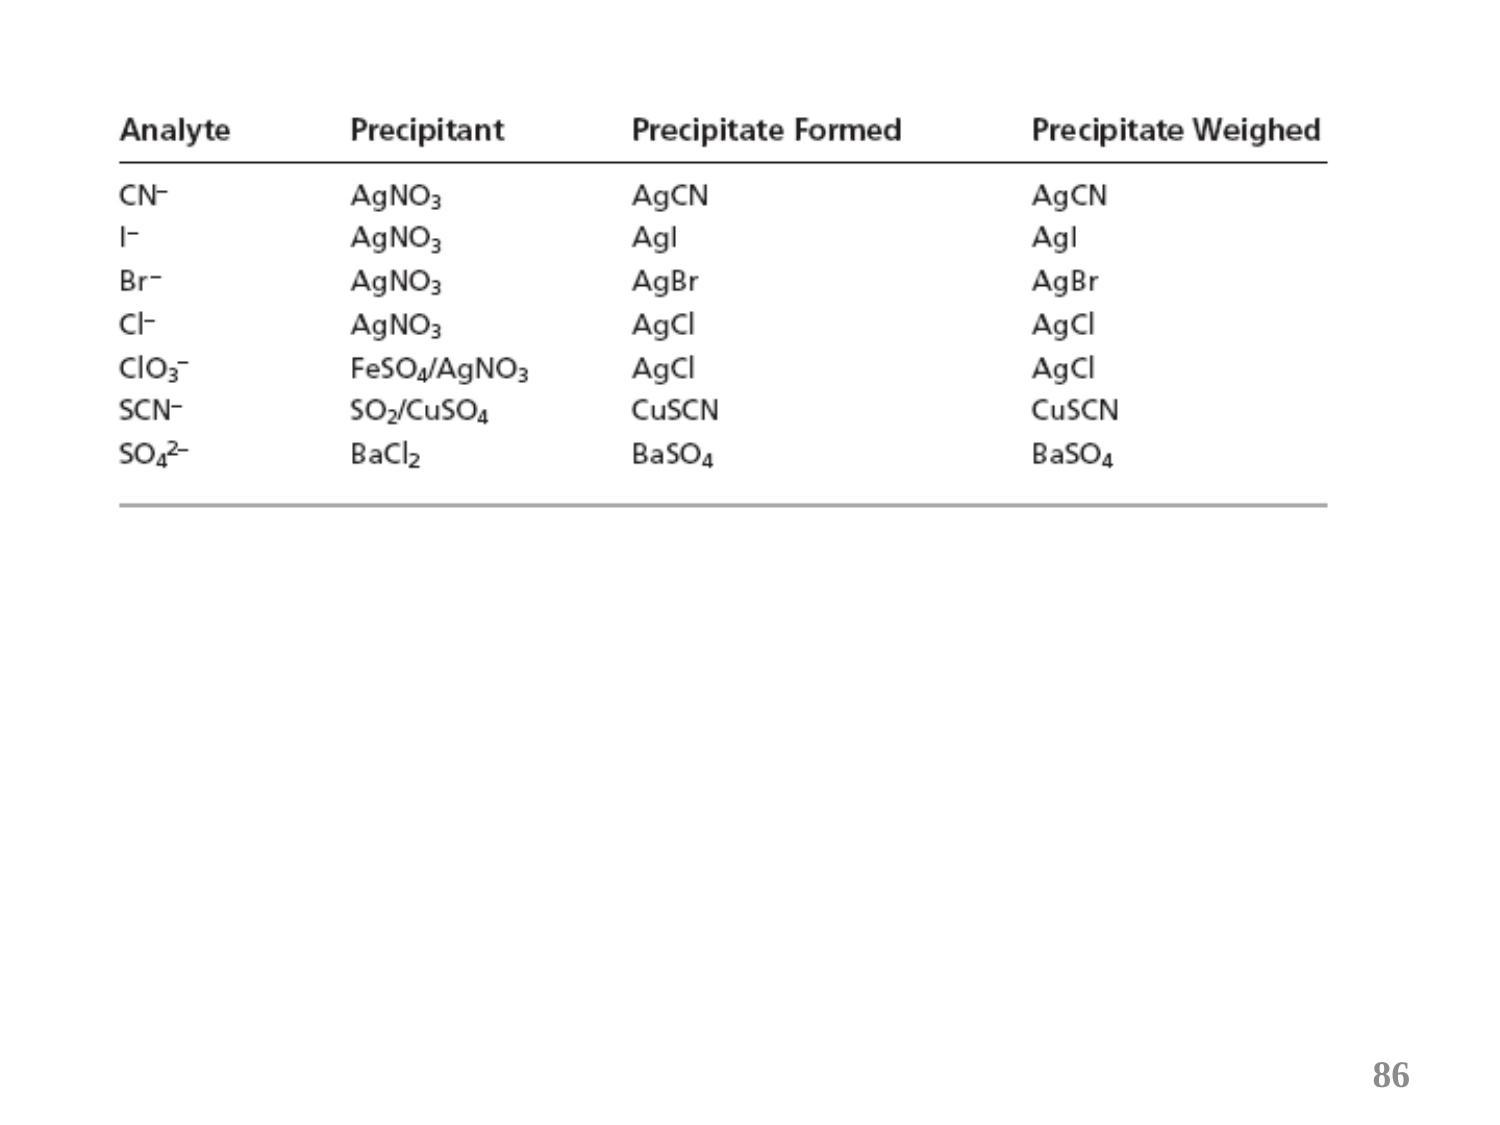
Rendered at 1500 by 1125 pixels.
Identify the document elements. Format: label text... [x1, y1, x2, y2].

picture [99, 112, 1376, 534]
slide_number 86 [1074, 1042, 1425, 1103]
